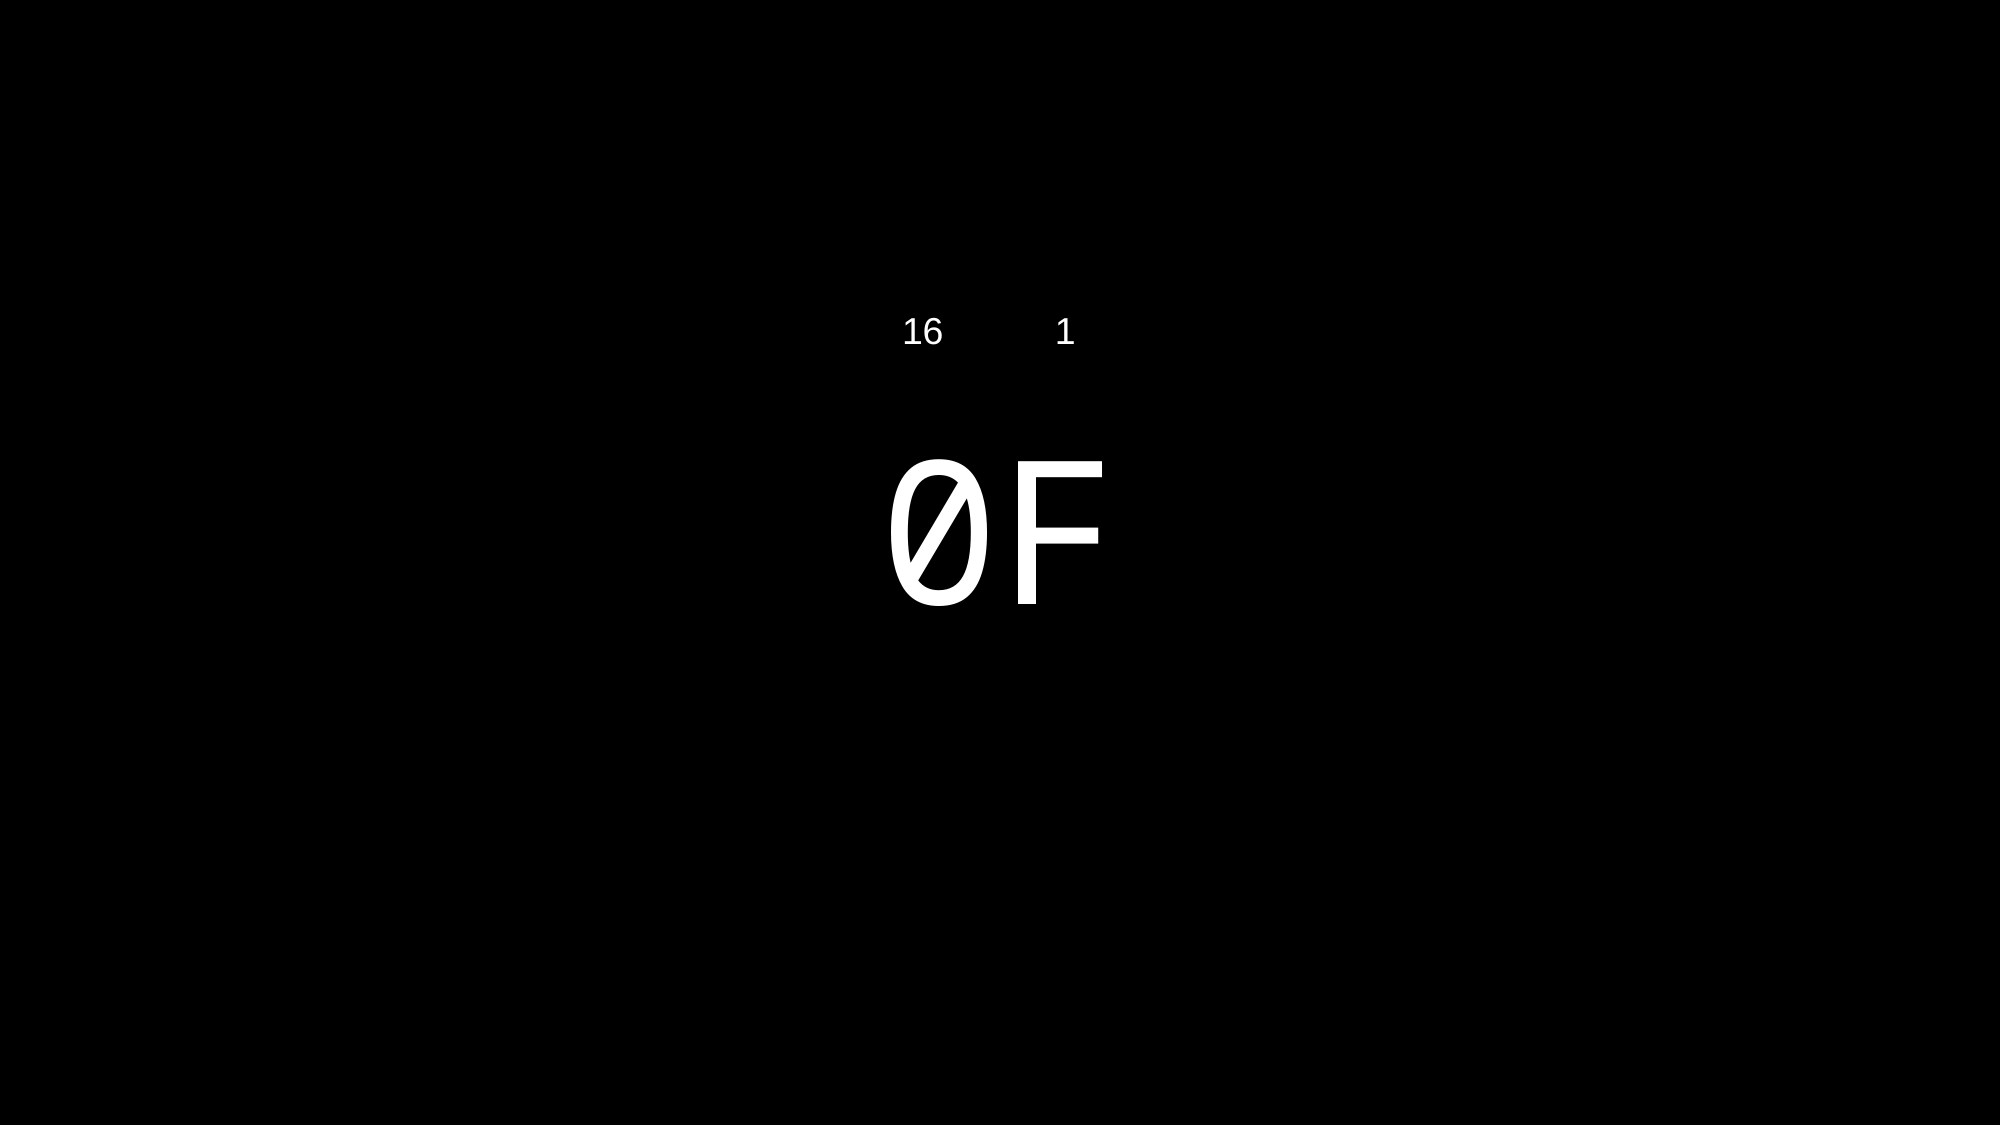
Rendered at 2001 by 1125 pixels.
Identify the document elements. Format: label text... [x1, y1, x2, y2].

text_box 16 [843, 291, 985, 390]
text_box 0F [0, 389, 2000, 736]
text_box 1 [985, 291, 1145, 390]
